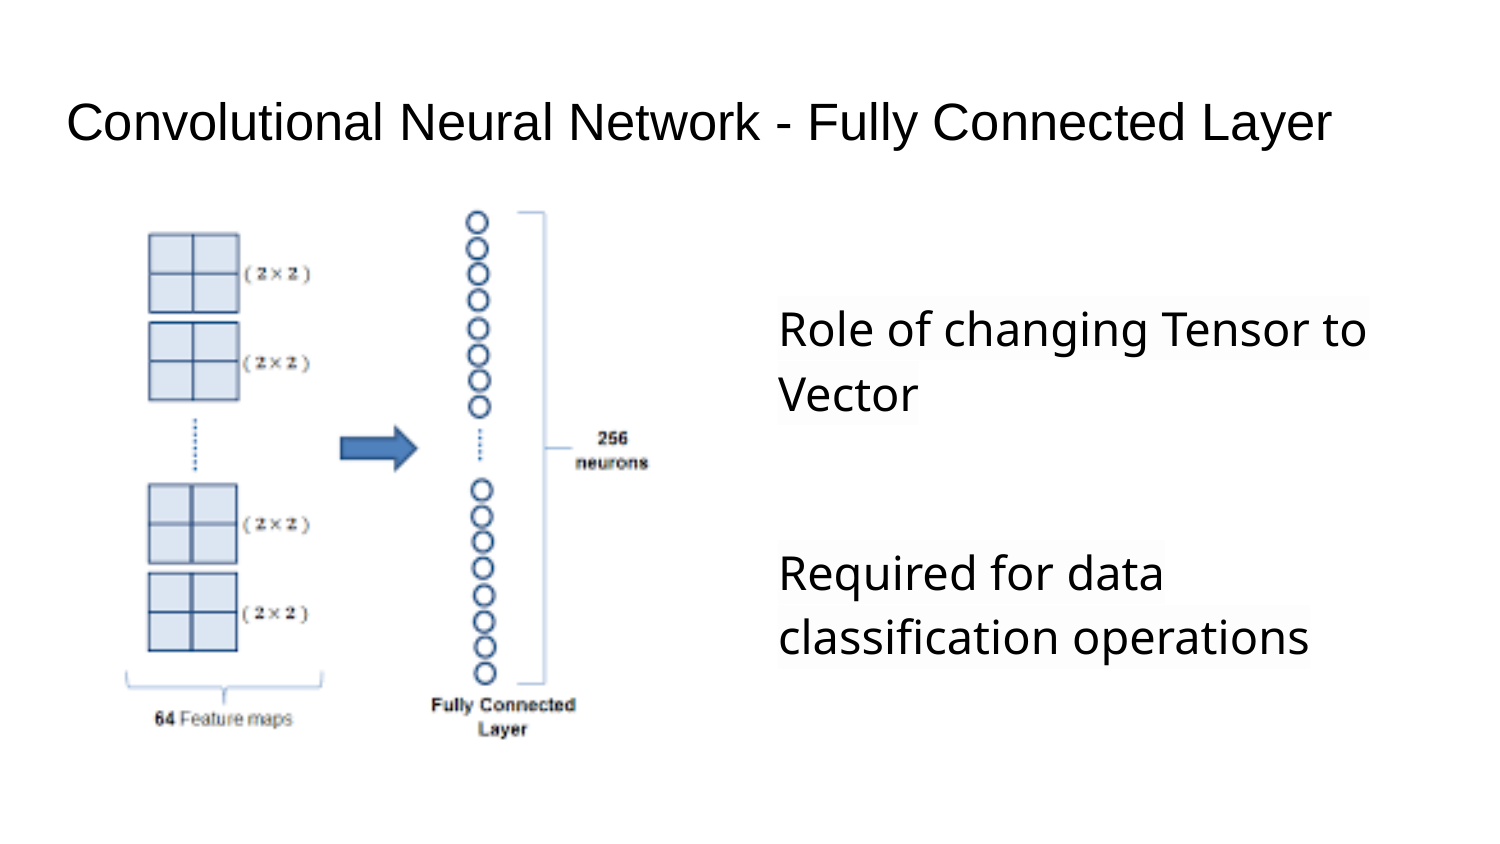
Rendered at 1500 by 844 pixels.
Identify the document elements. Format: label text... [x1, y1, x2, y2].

picture [90, 194, 684, 750]
title Convolutional Neural Network - Fully Connected Layer [51, 72, 1449, 167]
list Role of changing Tensor to Vector Required for data classification operations [763, 194, 1433, 750]
